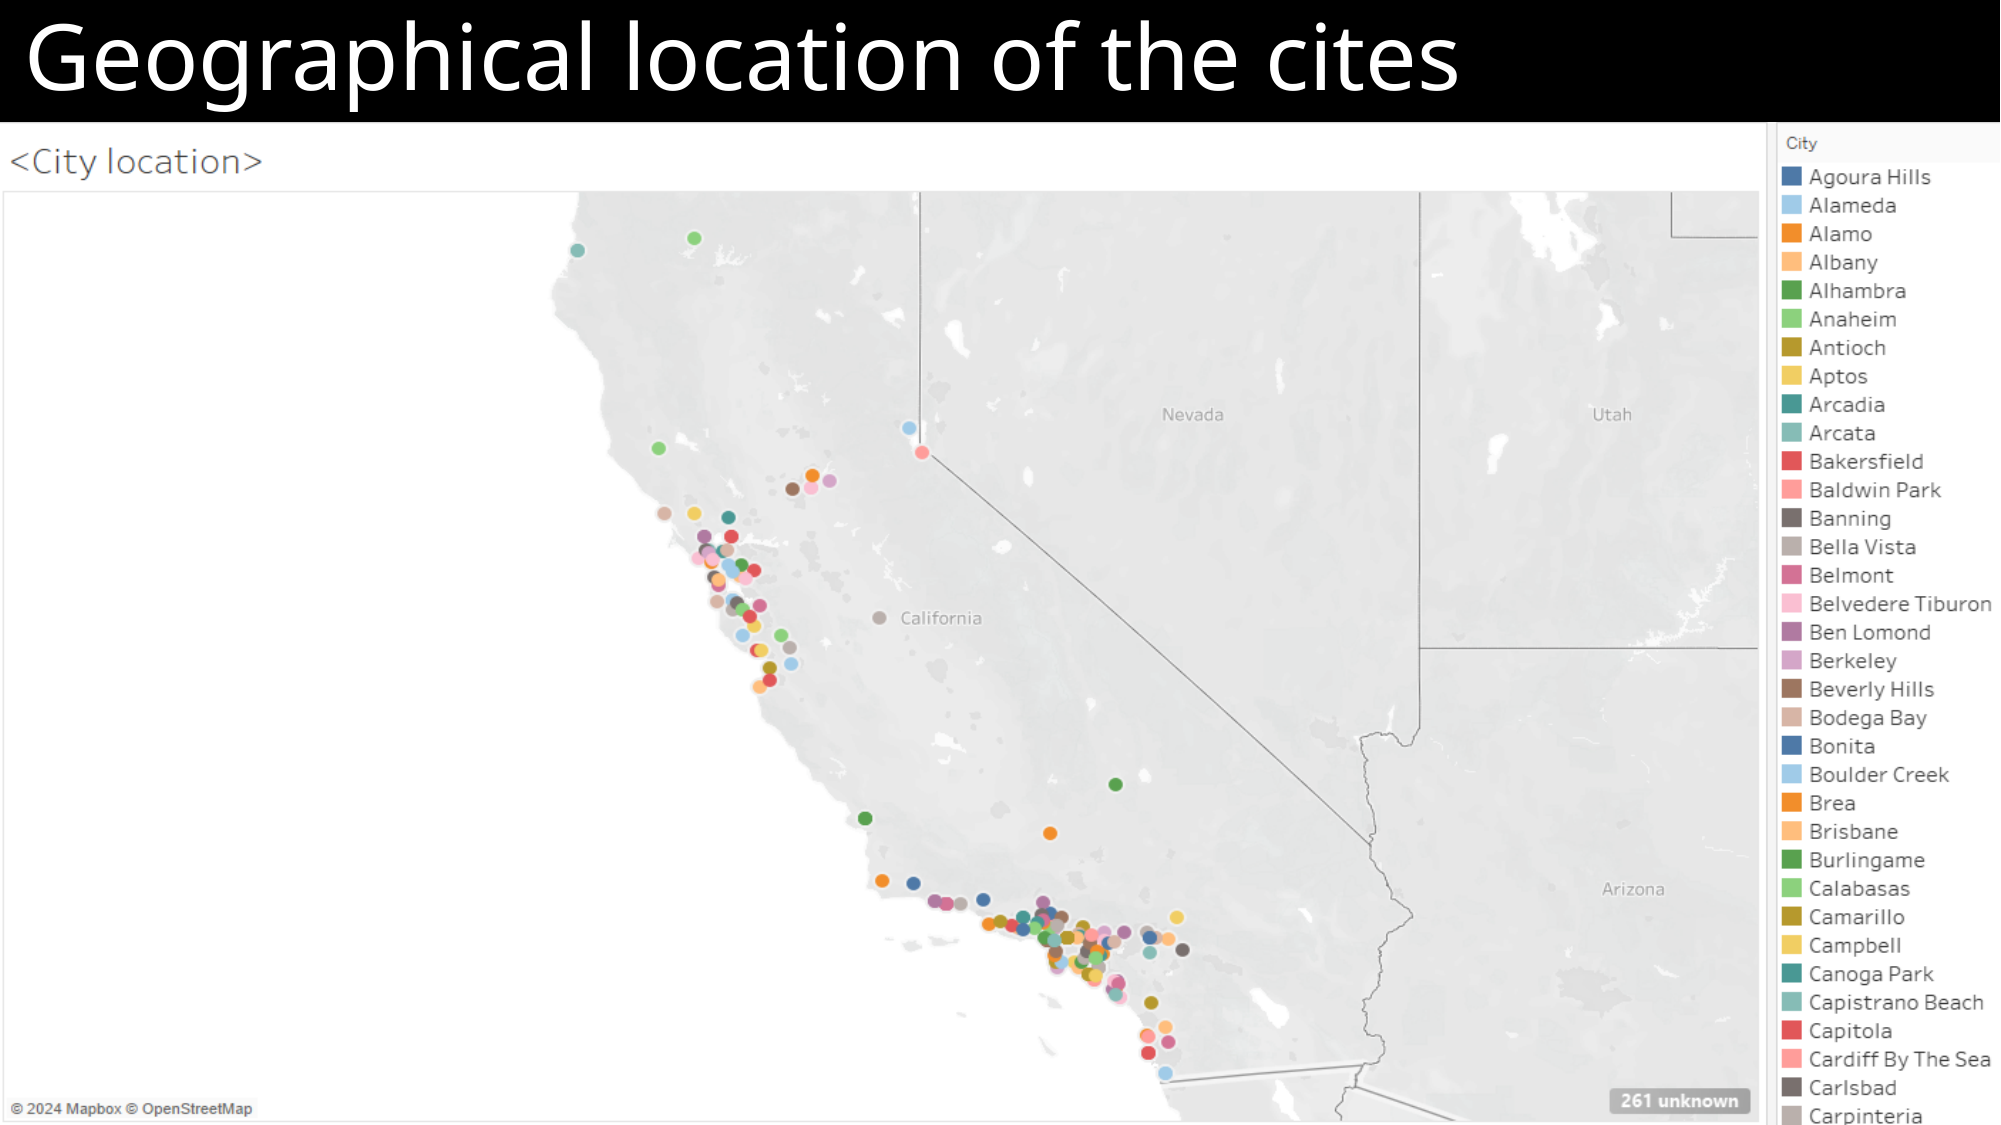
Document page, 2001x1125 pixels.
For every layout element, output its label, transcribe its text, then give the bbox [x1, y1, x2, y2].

picture [0, 121, 2000, 1125]
title Geographical location of the cites [10, 0, 1863, 118]
